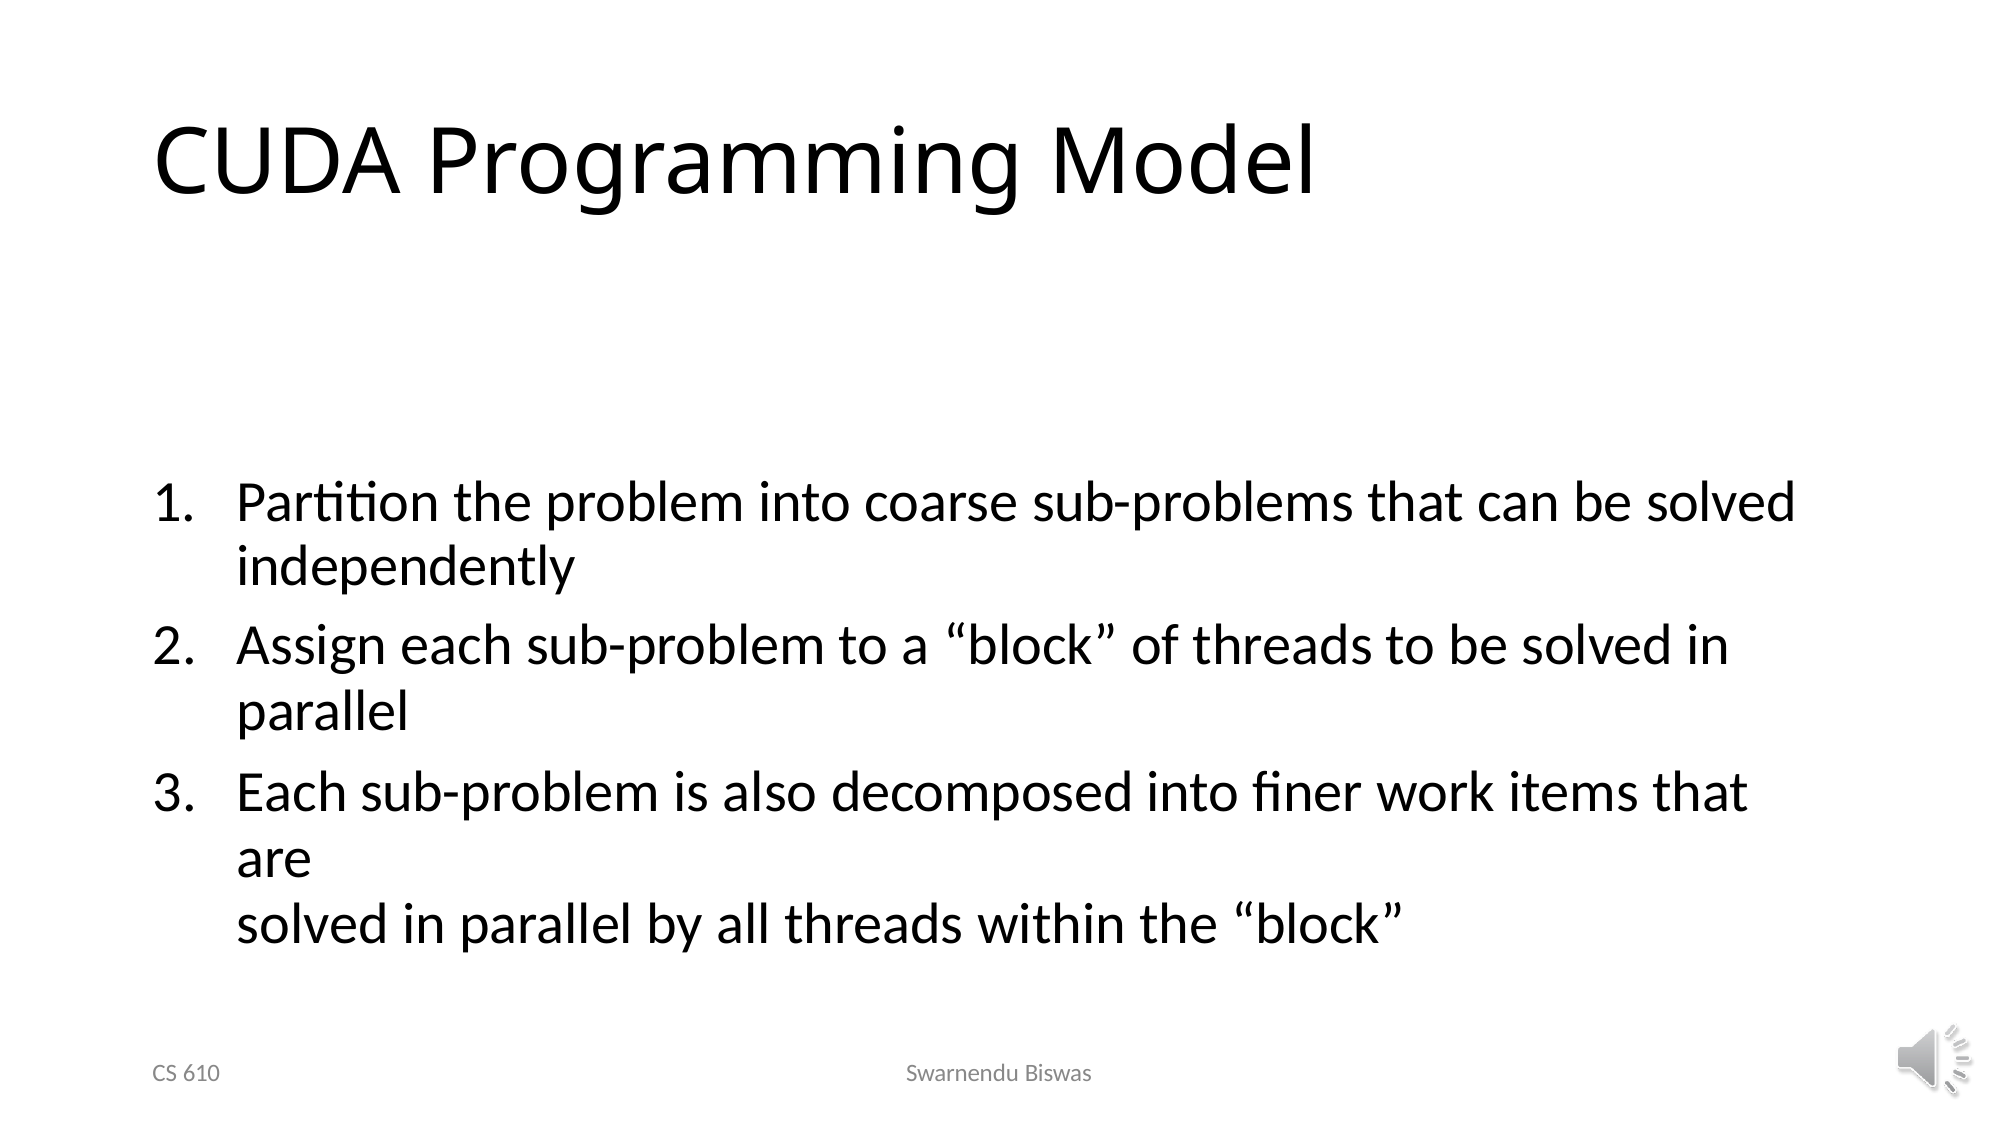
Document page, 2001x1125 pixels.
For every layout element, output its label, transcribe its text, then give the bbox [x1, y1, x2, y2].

slide_number Swarnendu Biswas [903, 1060, 1096, 1125]
title CUDA Programming Model [150, 23, 1821, 291]
text_box Partition the problem into coarse sub-problems that can be solved independently Assign each sub-problem to a “block” of threads to be solved in parallel Each sub-problem is also decomposed into finer work items that are solved in parallel by all threads within the “block” [150, 294, 1848, 956]
picture [1894, 1021, 1976, 1101]
footer CS 610 [150, 1060, 224, 1125]
